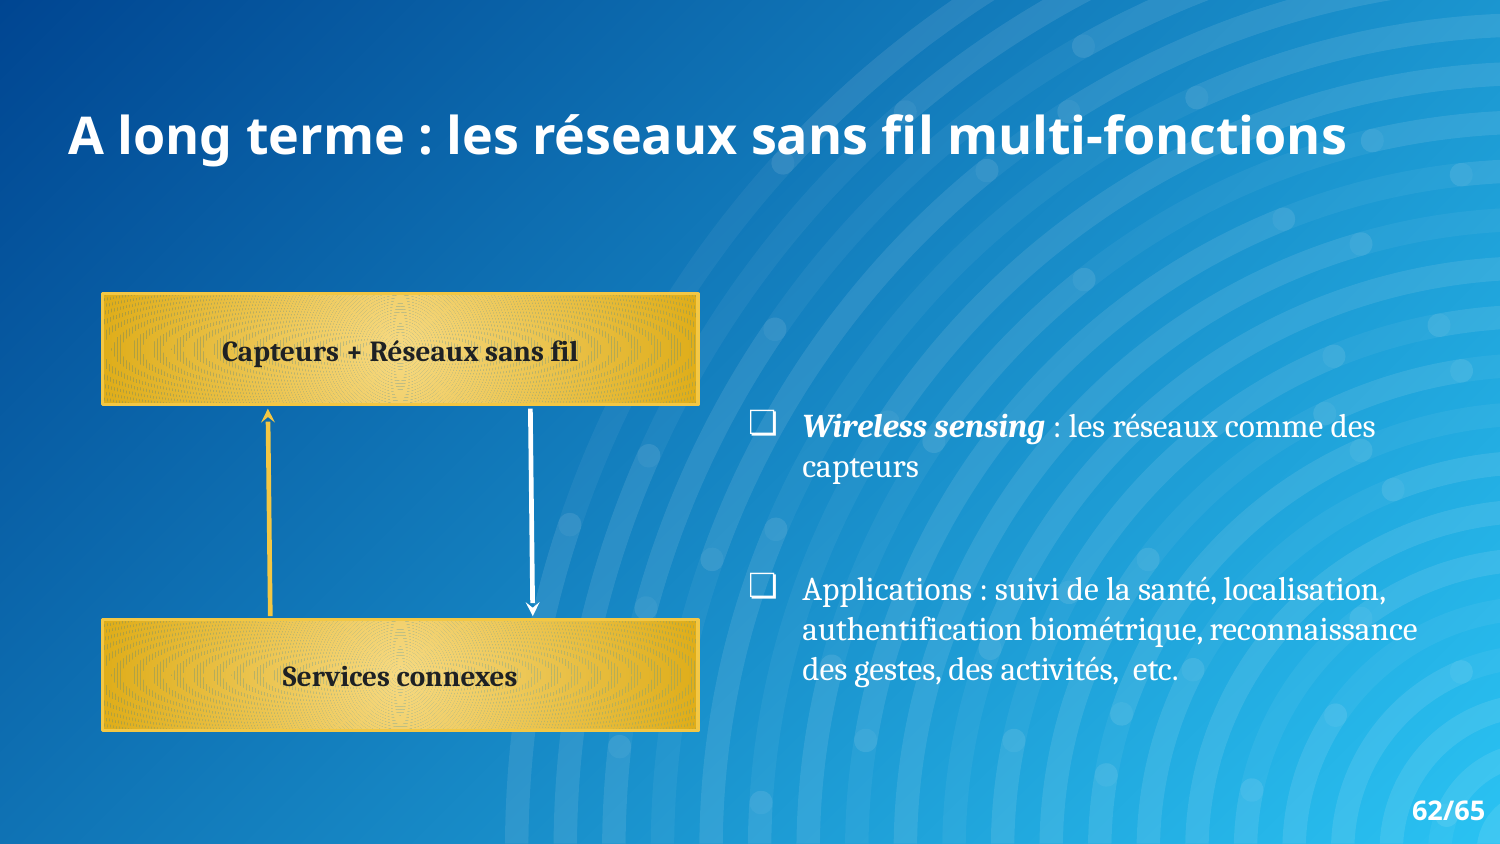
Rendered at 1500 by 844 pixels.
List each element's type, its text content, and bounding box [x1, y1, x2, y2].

title A long terme : les réseaux sans fil multi-fonctions [68, 72, 1459, 166]
list Services connexes [102, 619, 699, 731]
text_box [267, 408, 271, 617]
slide_number 62/65 [1403, 779, 1494, 844]
list Capteurs + Réseaux sans fil [102, 293, 699, 405]
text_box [530, 408, 534, 617]
list Wireless sensing : les réseaux comme des capteurs Applications : suivi de la santé, localisation, authentification biométrique, reconnaissance des gestes, des activités, etc. [727, 403, 1460, 756]
